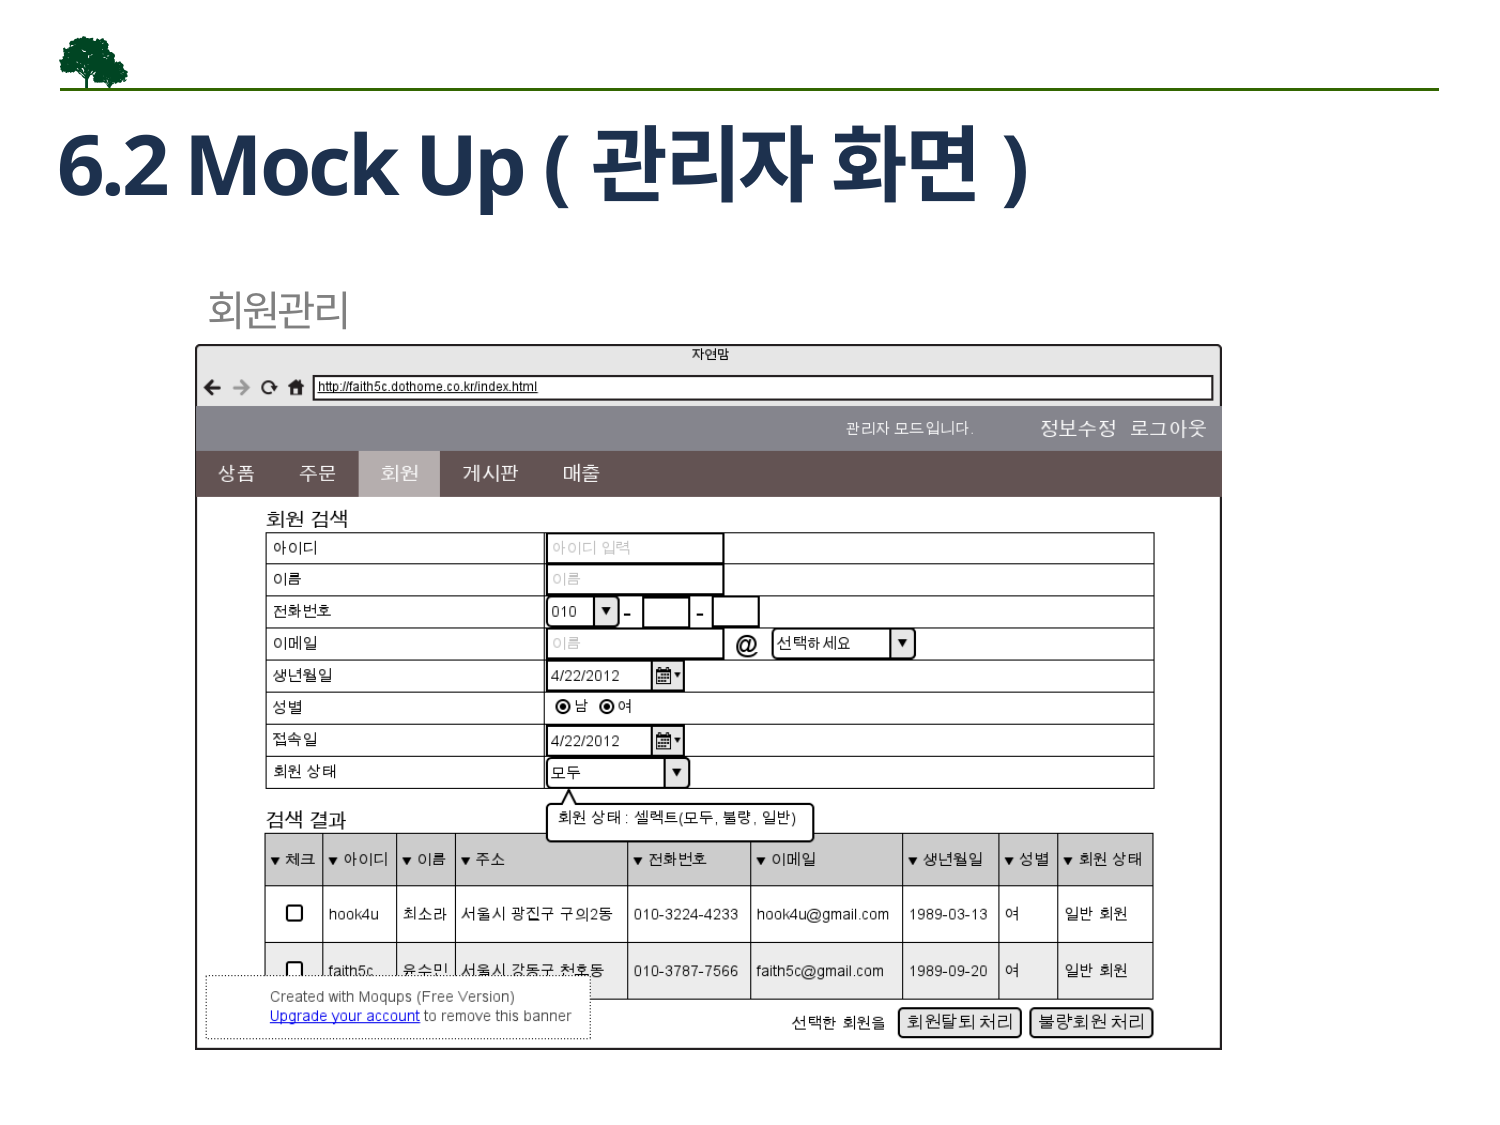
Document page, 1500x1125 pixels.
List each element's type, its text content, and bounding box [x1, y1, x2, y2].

text_box 6.2 Mock Up (관리자 화면) [42, 87, 1416, 238]
picture [50, 22, 134, 87]
picture [194, 343, 1222, 1050]
text_box 회원관리 [192, 274, 1222, 344]
